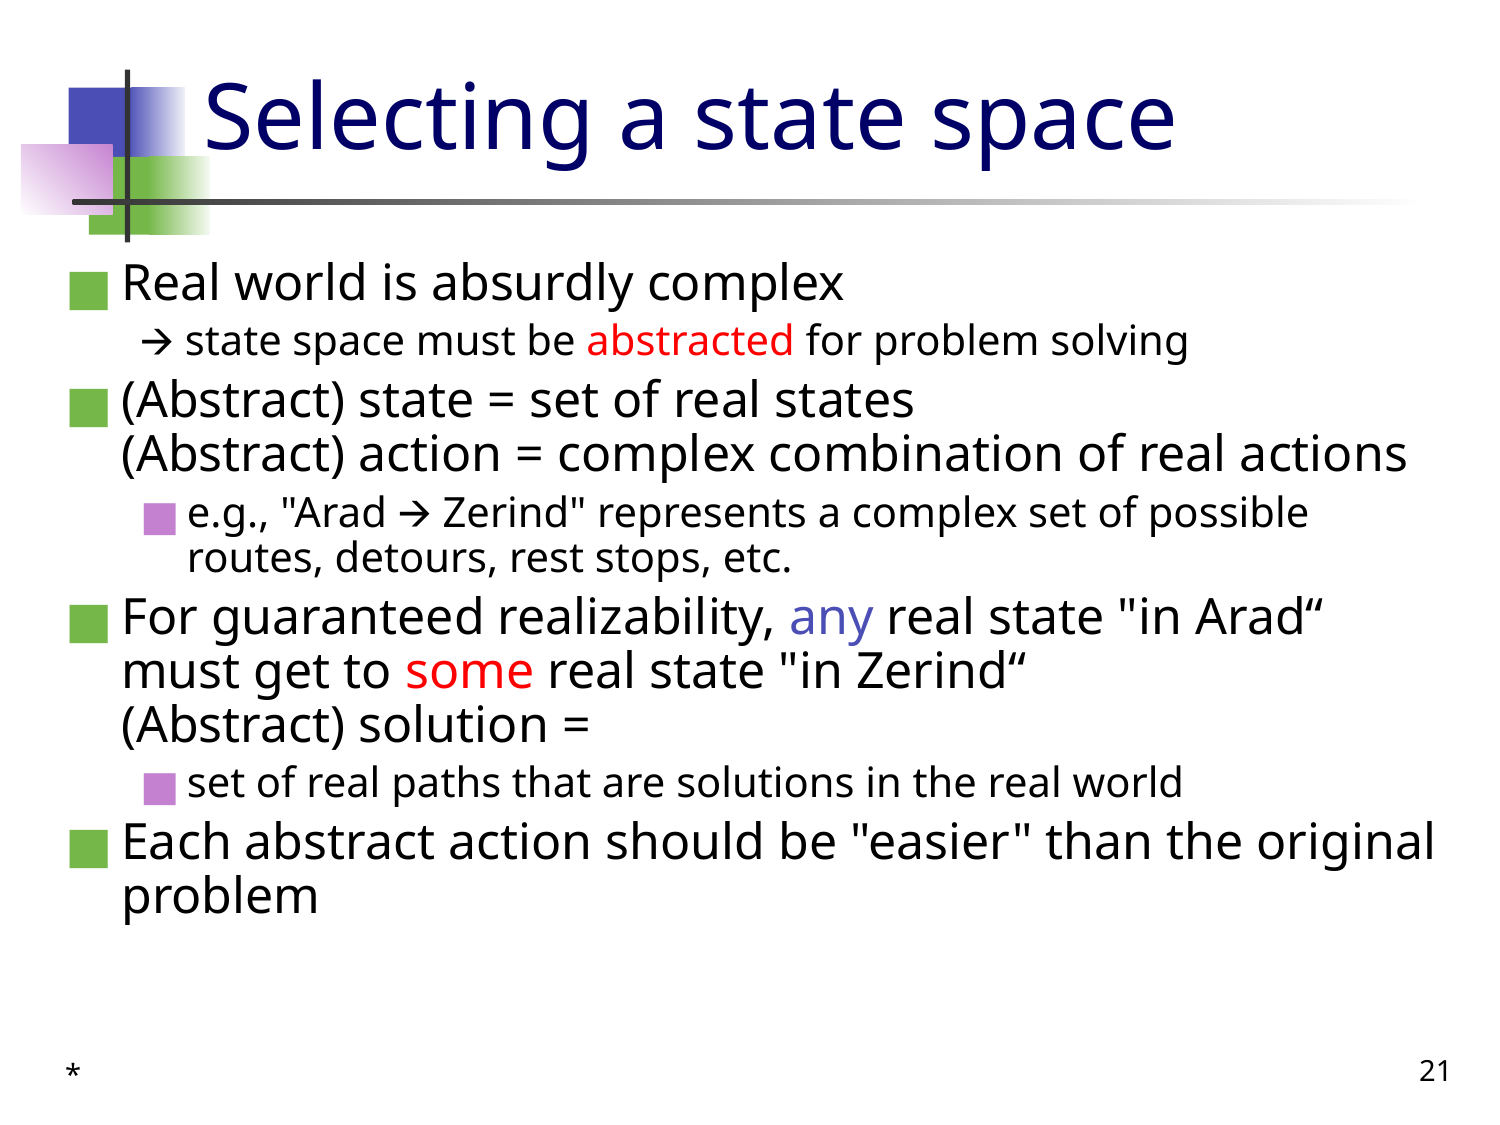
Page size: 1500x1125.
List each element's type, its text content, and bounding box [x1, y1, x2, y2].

text_box * [49, 1024, 363, 1100]
list Real world is absurdly complex 🡪 state space must be abstracted for problem solving (Abstract) state = set of real states (Abstract) action = complex combination of real actions e.g., "Arad 🡪 Zerind" represents a complex set of possible routes, detours, rest stops, etc. For guaranteed realizability, any real state "in Arad“ must get to some real state "in Zerind“ (Abstract) solution = set of real paths that are solutions in the real world Each abstract action should be "easier" than the original problem [50, 249, 1469, 1006]
title Selecting a state space [188, 35, 1468, 175]
text_box 21 [1155, 1024, 1468, 1100]
